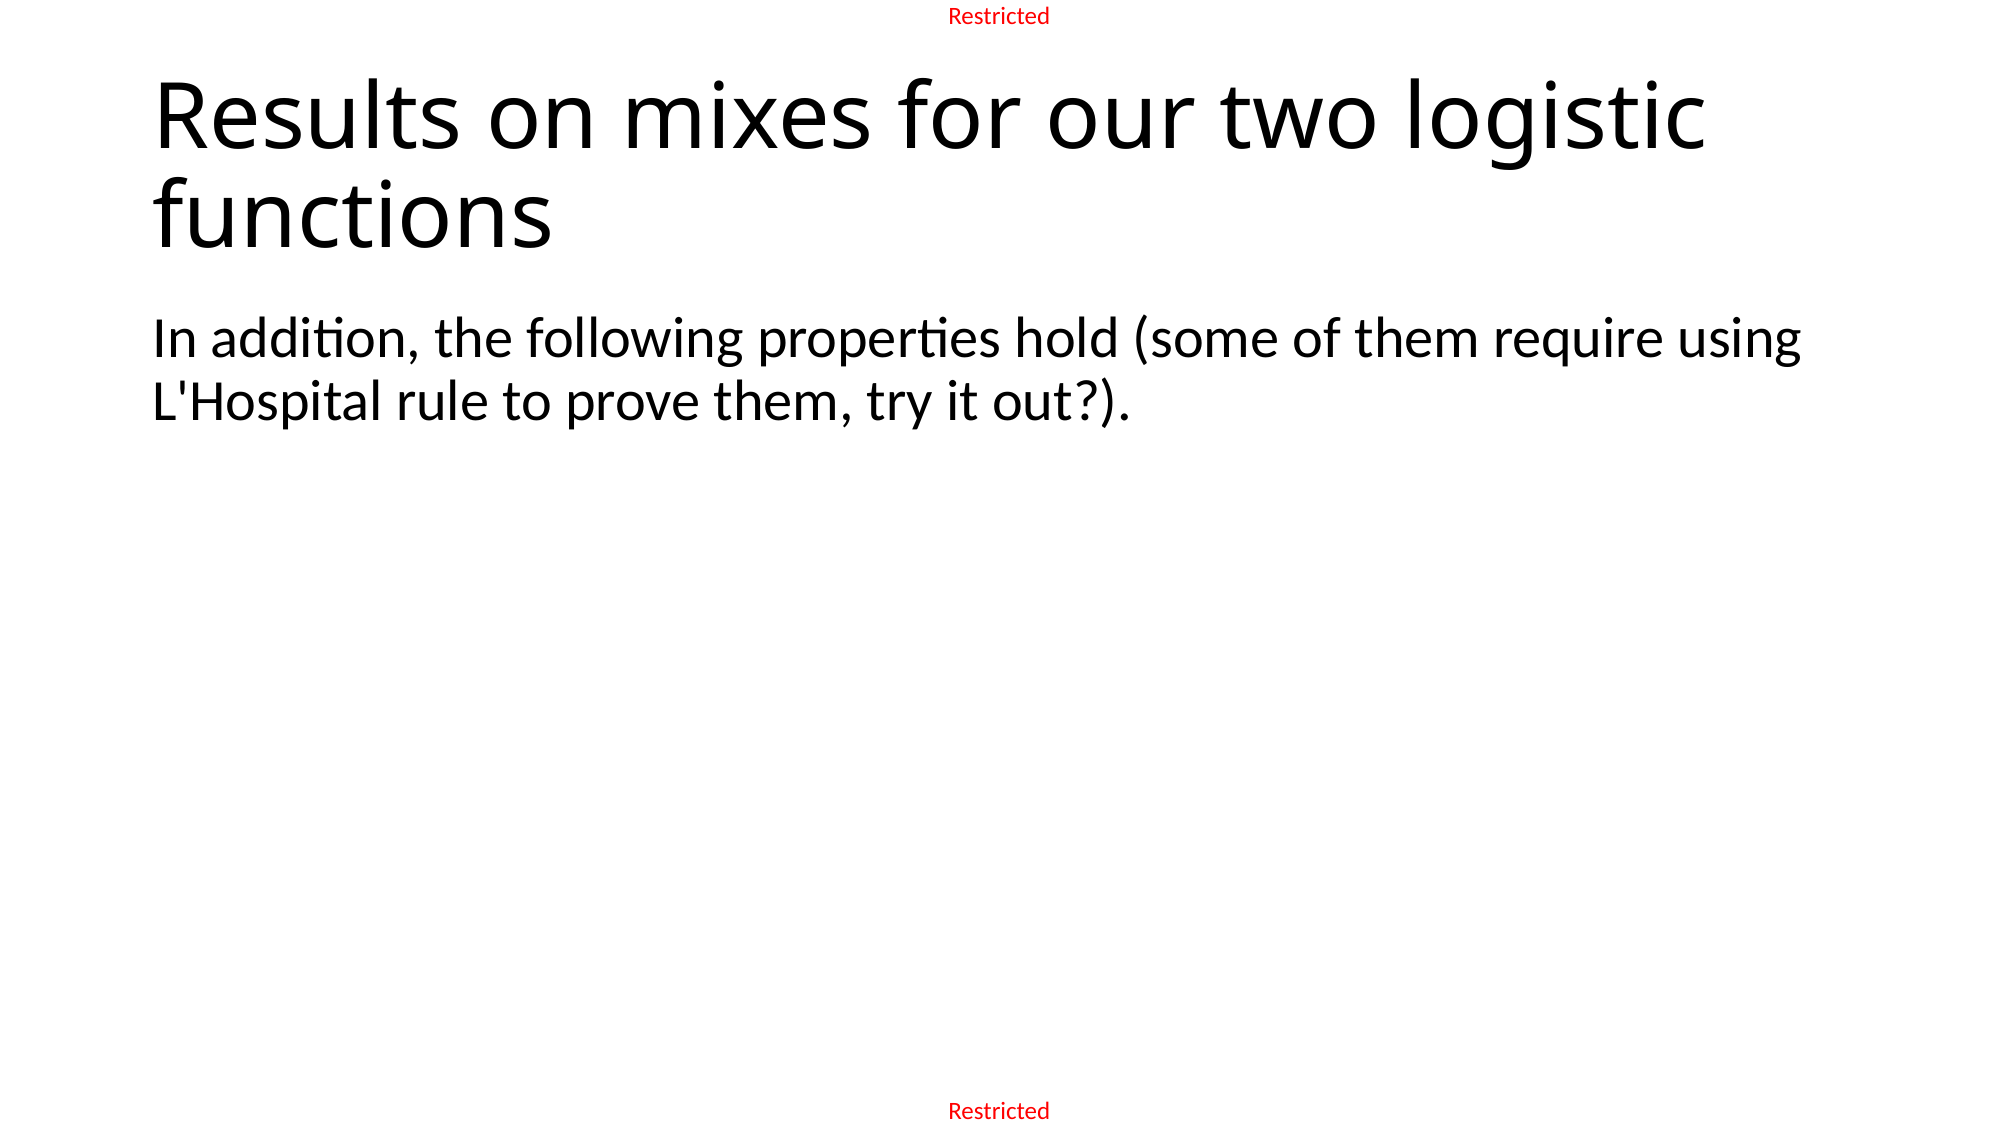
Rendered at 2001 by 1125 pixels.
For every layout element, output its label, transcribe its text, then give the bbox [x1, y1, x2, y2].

title Results on mixes for our two logistic functions [137, 59, 1863, 278]
